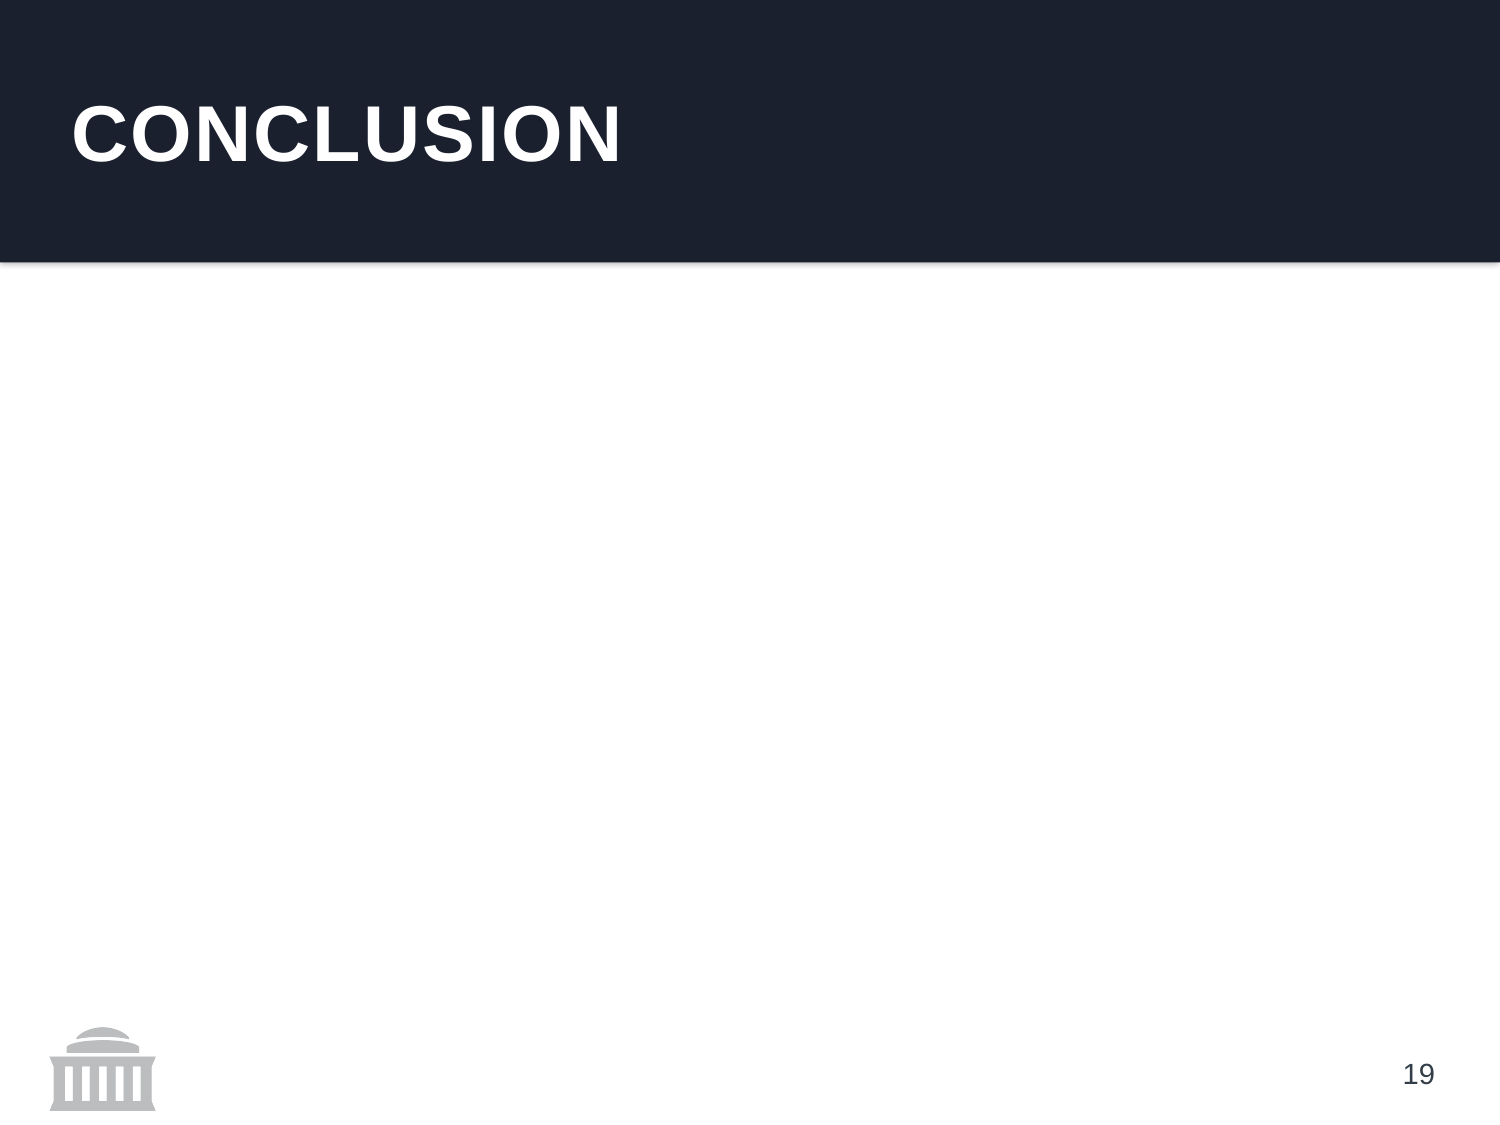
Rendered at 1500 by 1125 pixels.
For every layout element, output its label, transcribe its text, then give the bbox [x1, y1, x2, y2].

slide_number 19 [1100, 1042, 1451, 1103]
title conclusion [56, 0, 1442, 260]
picture [49, 1027, 156, 1111]
